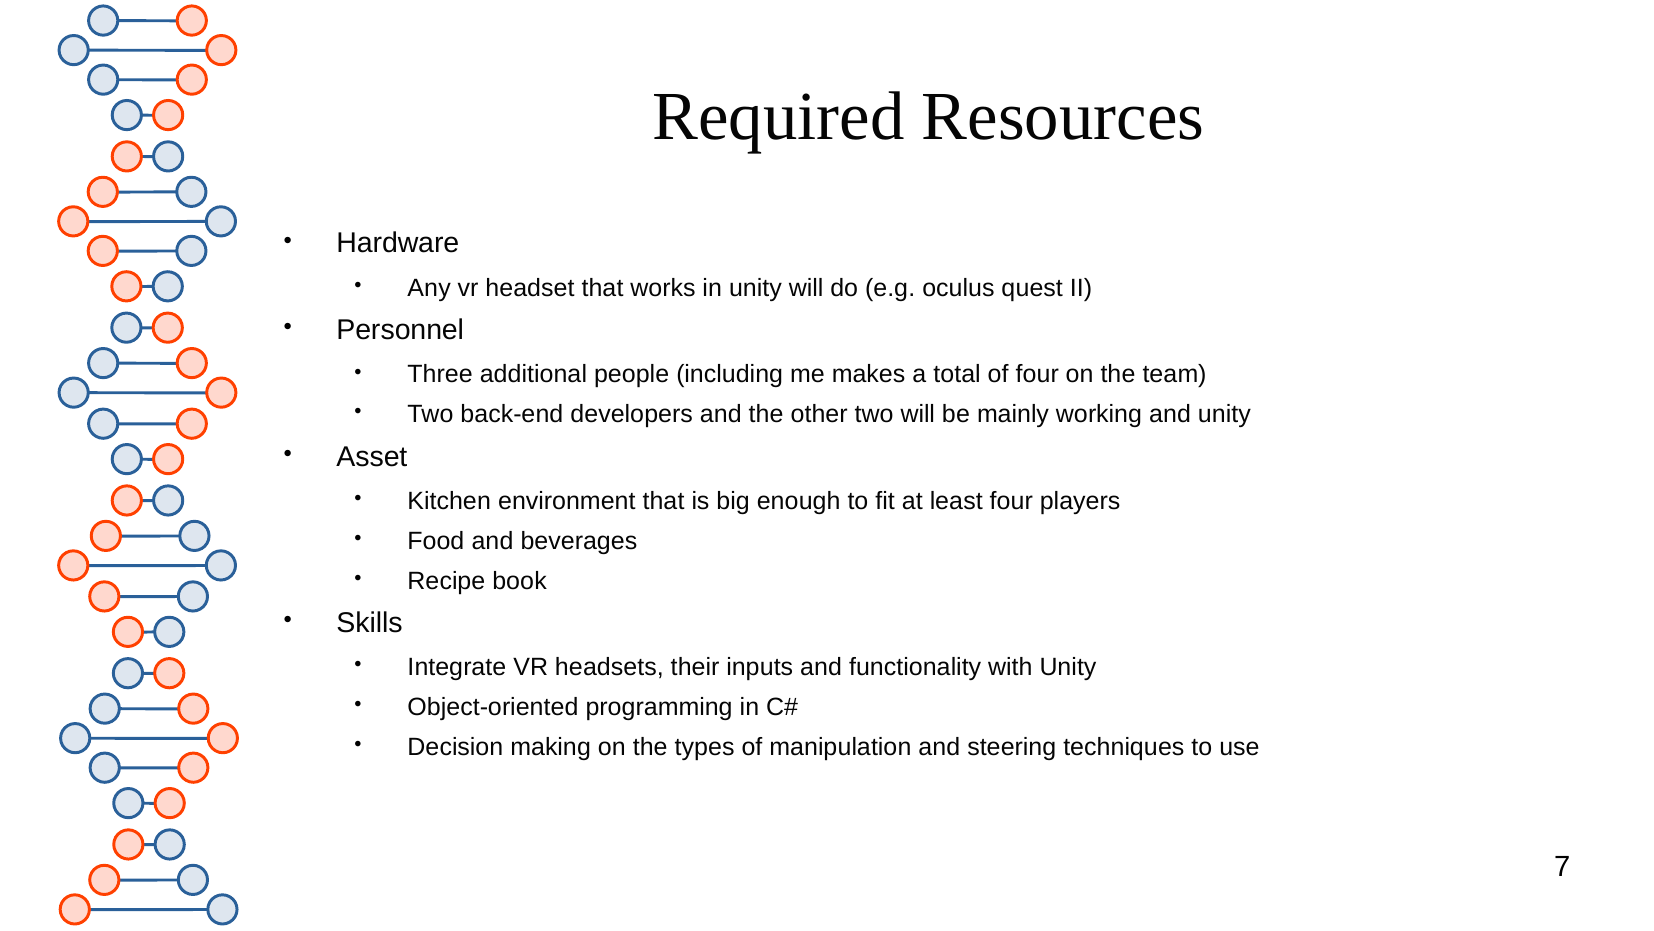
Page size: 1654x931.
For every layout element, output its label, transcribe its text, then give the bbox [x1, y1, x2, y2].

title Required Resources [264, 35, 1594, 189]
slide_number 7 [1185, 847, 1571, 911]
list Hardware Any vr headset that works in unity will do (e.g. oculus quest II) Personnel Three additional people (including me makes a total of four on the team) Two back-end developers and the other two will be mainly working and unity Asset Kitchen environment that is big enough to fit at least four players Food and beverages Recipe book Skills Integrate VR headsets, their inputs and functionality with Unity Object-oriented programming in C# Decision making on the types of manipulation and steering techniques to use [265, 224, 1595, 764]
